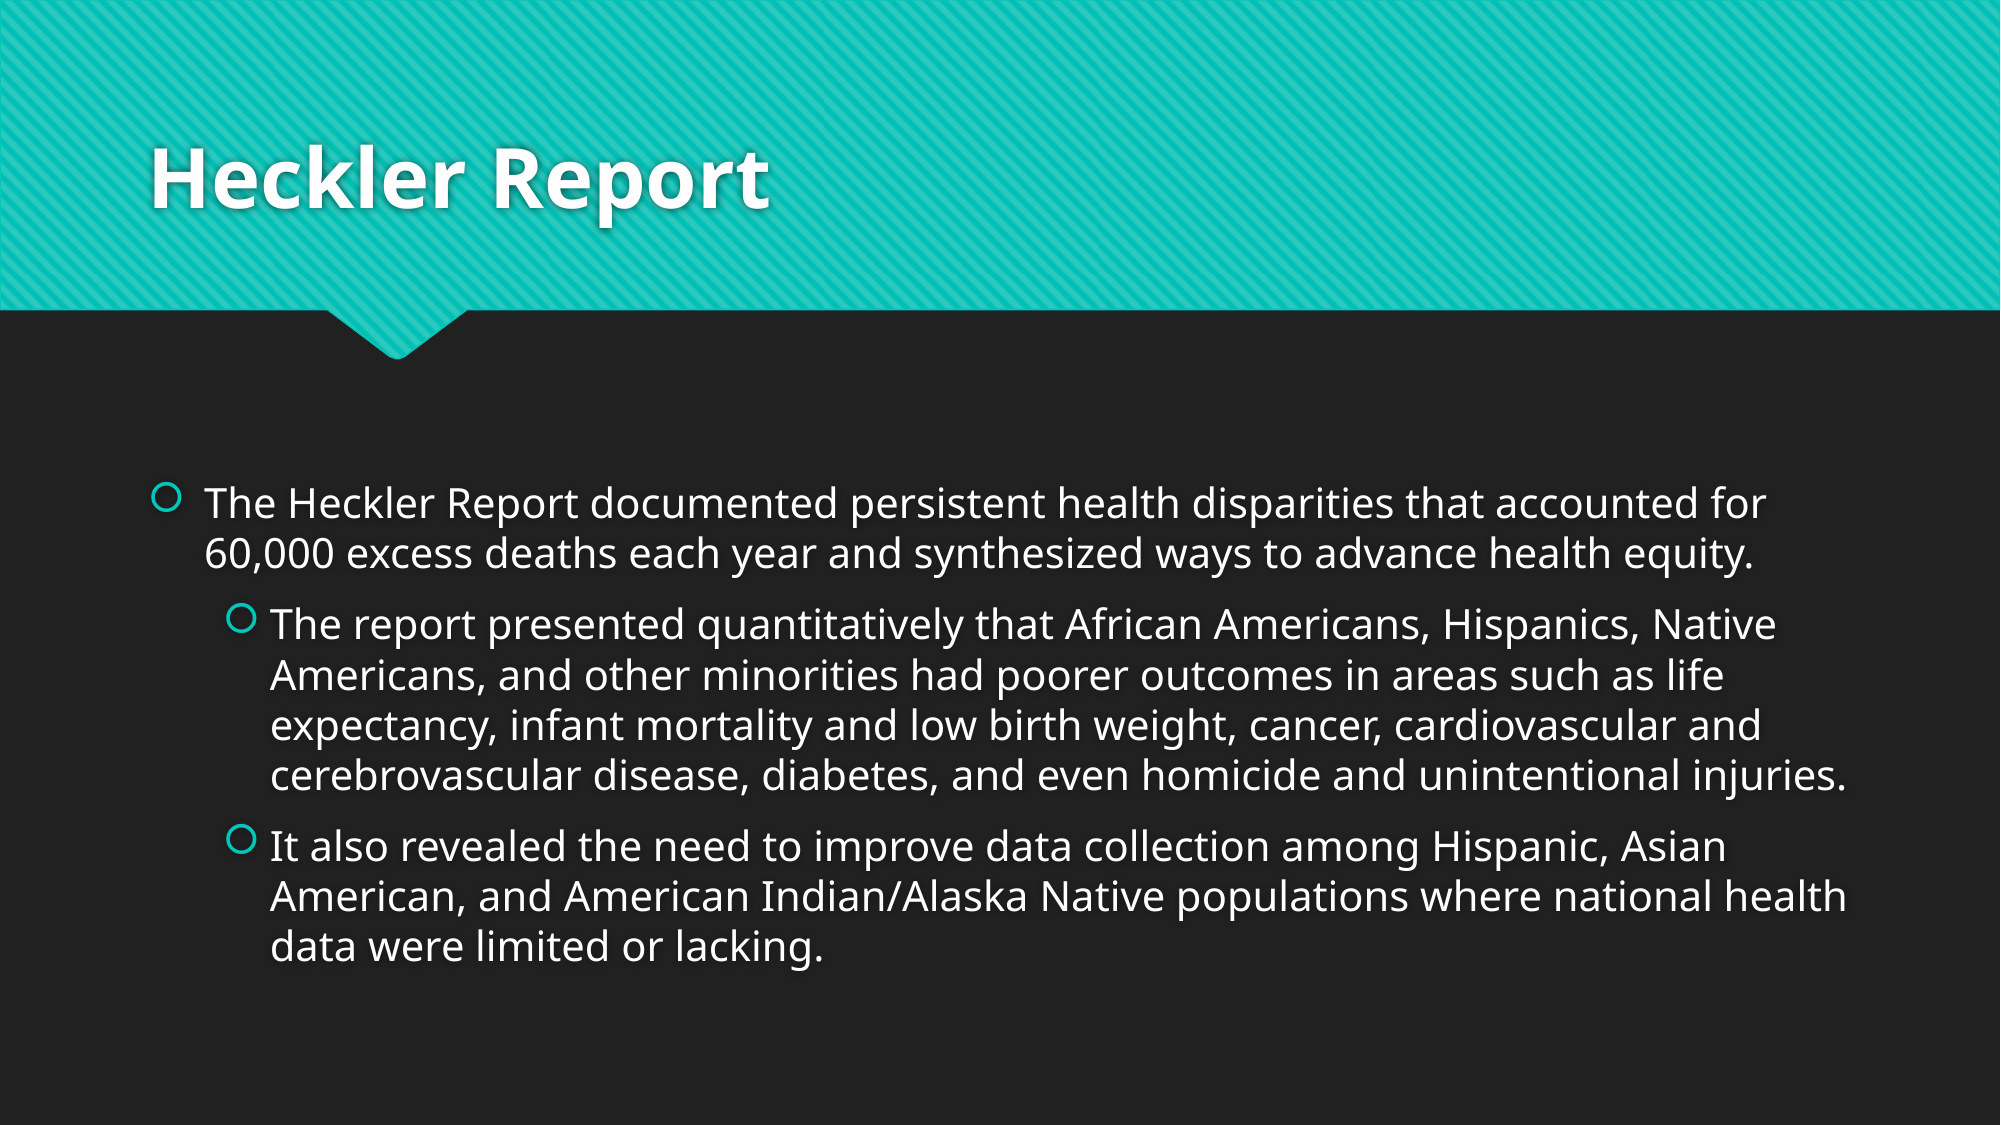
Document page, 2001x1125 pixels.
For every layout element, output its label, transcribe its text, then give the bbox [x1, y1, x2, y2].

title Heckler Report [132, 73, 1868, 233]
list The Heckler Report documented persistent health disparities that accounted for 60,000 excess deaths each year and synthesized ways to advance health equity. The report presented quantitatively that African Americans, Hispanics, Native Americans, and other minorities had poorer outcomes in areas such as life expectancy, infant mortality and low birth weight, cancer, cardiovascular and cerebrovascular disease, diabetes, and even homicide and unintentional injuries. It also revealed the need to improve data collection among Hispanic, Asian American, and American Indian/Alaska Native populations where national health data were limited or lacking. [132, 371, 1865, 1075]
